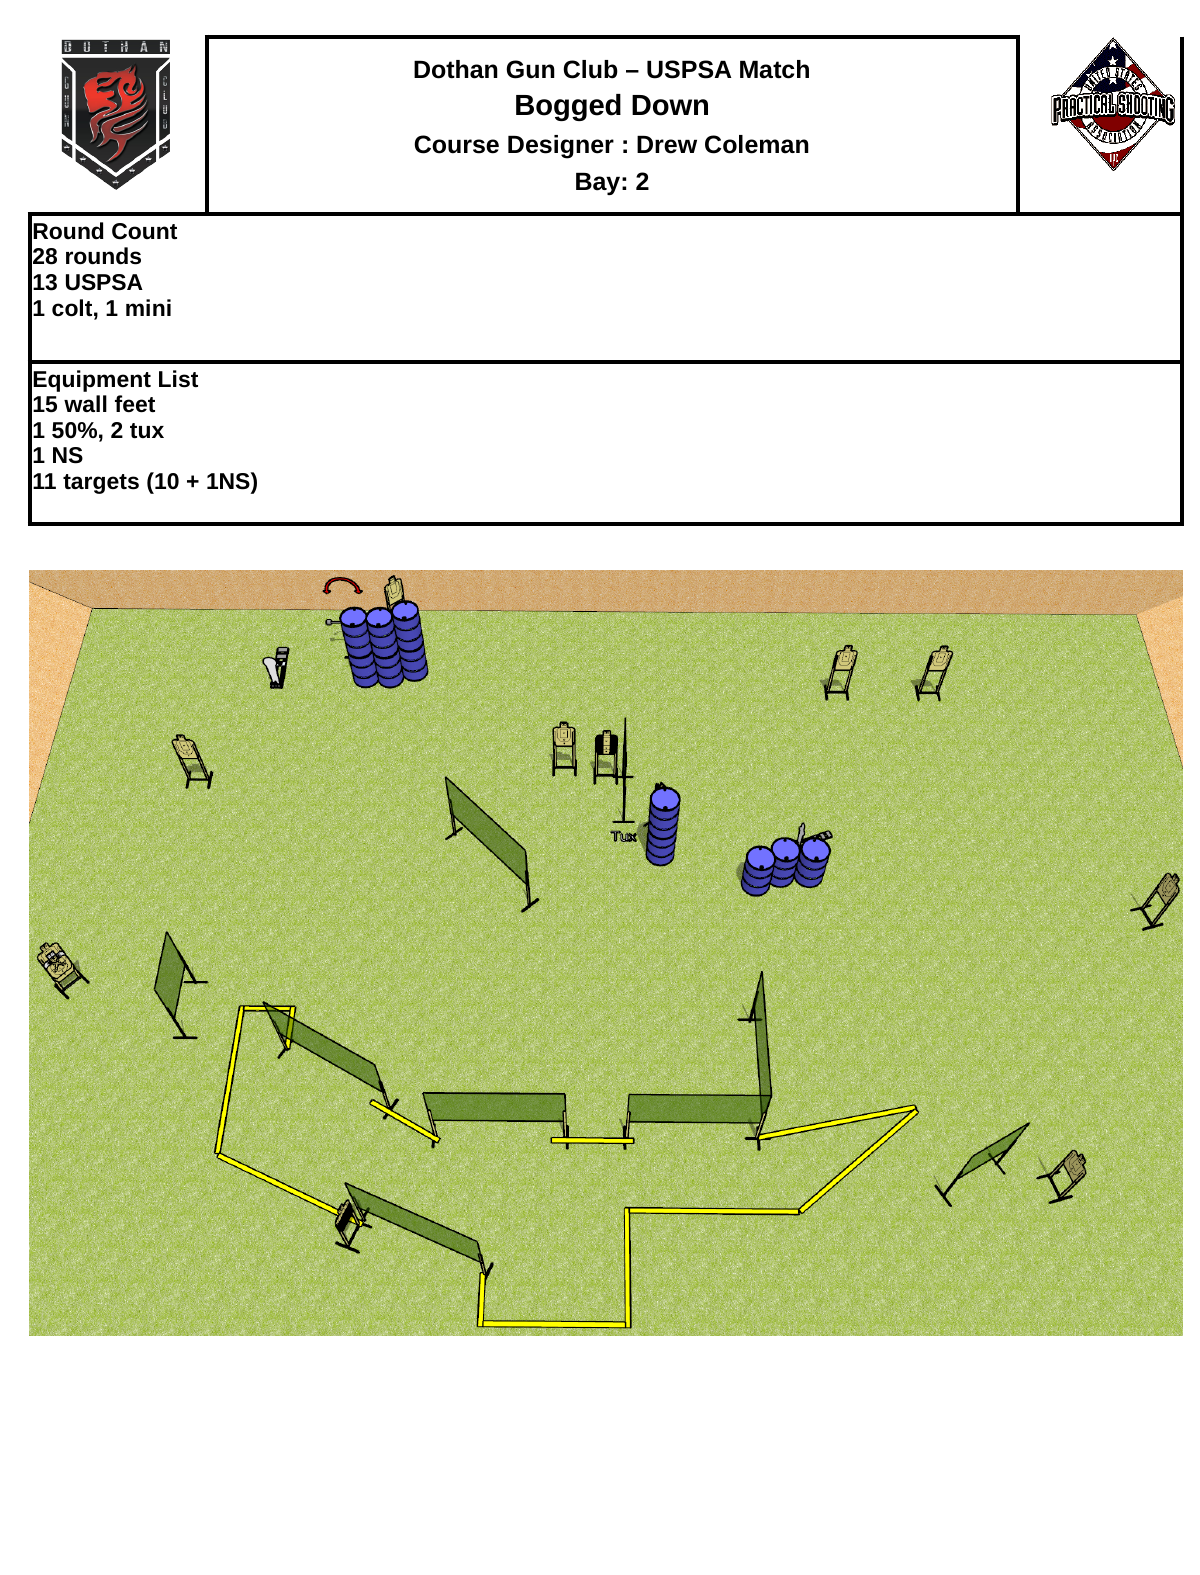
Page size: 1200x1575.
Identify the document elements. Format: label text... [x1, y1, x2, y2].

table_header [30, 37, 205, 212]
picture [29, 570, 1183, 1337]
table_cell Equipment List 15 wall feet 1 50%, 2 tux 1 NS 11 targets (10 + 1NS) [32, 364, 1180, 522]
table_header [1020, 37, 1180, 212]
table_header Dothan Gun Club – USPSA Match Bogged Down Course Designer : Drew Coleman Bay: 2 [209, 39, 1016, 212]
picture [58, 36, 173, 193]
table_cell Round Count 28 rounds 13 USPSA 1 colt, 1 mini [32, 216, 1180, 360]
picture [1044, 36, 1183, 175]
